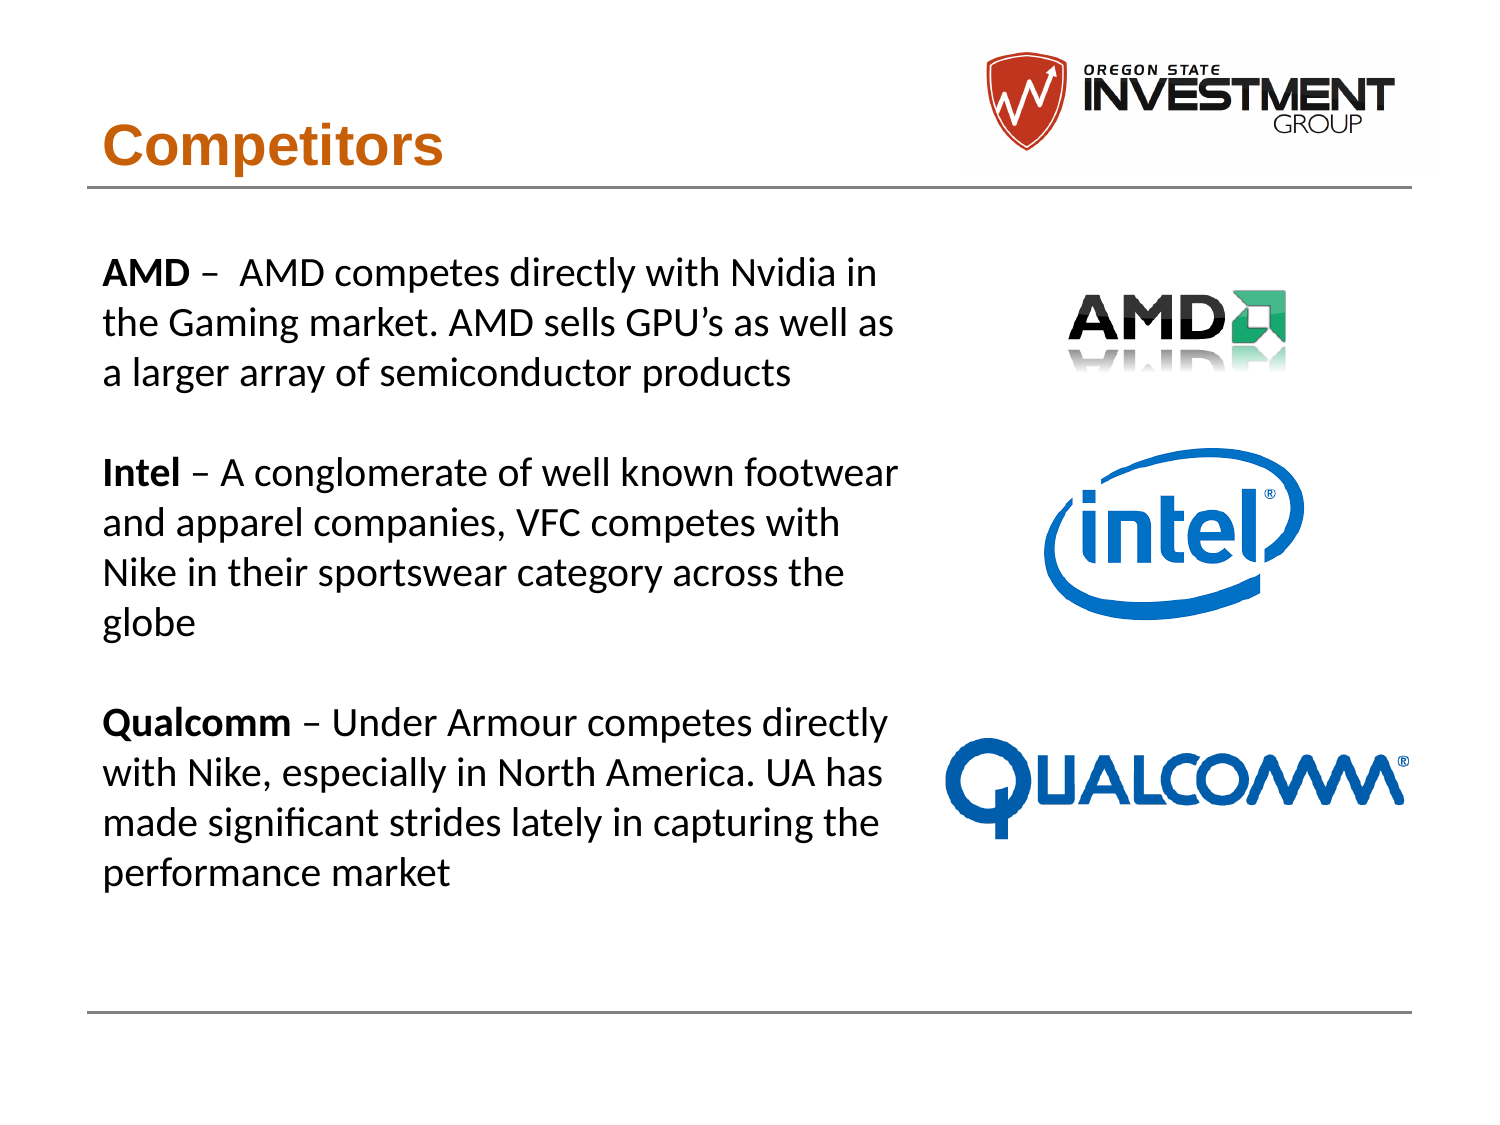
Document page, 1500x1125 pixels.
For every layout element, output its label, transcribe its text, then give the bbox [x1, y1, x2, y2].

text_box AMD – AMD competes directly with Nvidia in the Gaming market. AMD sells GPU’s as well as a larger array of semiconductor products Intel – A conglomerate of well known footwear and apparel companies, VFC competes with Nike in their sportswear category across the globe Qualcomm – Under Armour competes directly with Nike, especially in North America. UA has made significant strides lately in capturing the performance market [87, 237, 925, 943]
picture [1012, 190, 1338, 435]
picture [849, 446, 1500, 1041]
picture [962, 44, 1439, 173]
text_box Competitors [87, 99, 963, 185]
